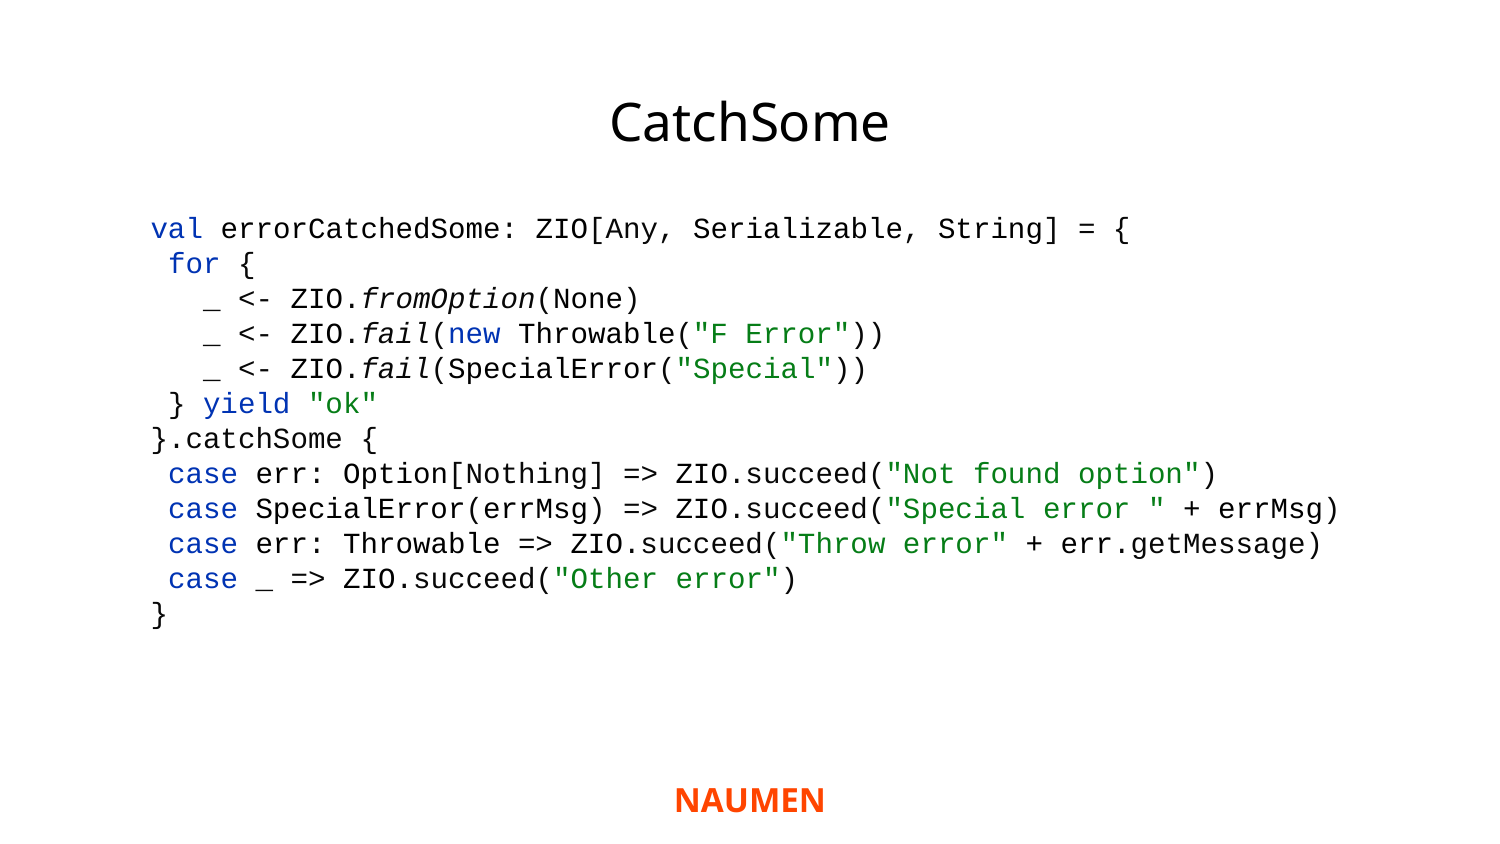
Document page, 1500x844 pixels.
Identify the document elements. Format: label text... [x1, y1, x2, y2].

text_box val errorCatchedSome: ZIO[Any, Serializable, String] = { for { _ <- ZIO.fromOption(None) _ <- ZIO.fail(new Throwable("F Error")) _ <- ZIO.fail(SpecialError("Special")) } yield "ok" }.catchSome { case err: Option[Nothing] => ZIO.succeed("Not found option") case SpecialError(errMsg) => ZIO.succeed("Special error " + errMsg) case err: Throwable => ZIO.succeed("Throw error" + err.getMessage) case _ => ZIO.succeed("Other error") } [135, 194, 1365, 645]
title CatchSome [51, 72, 1449, 167]
